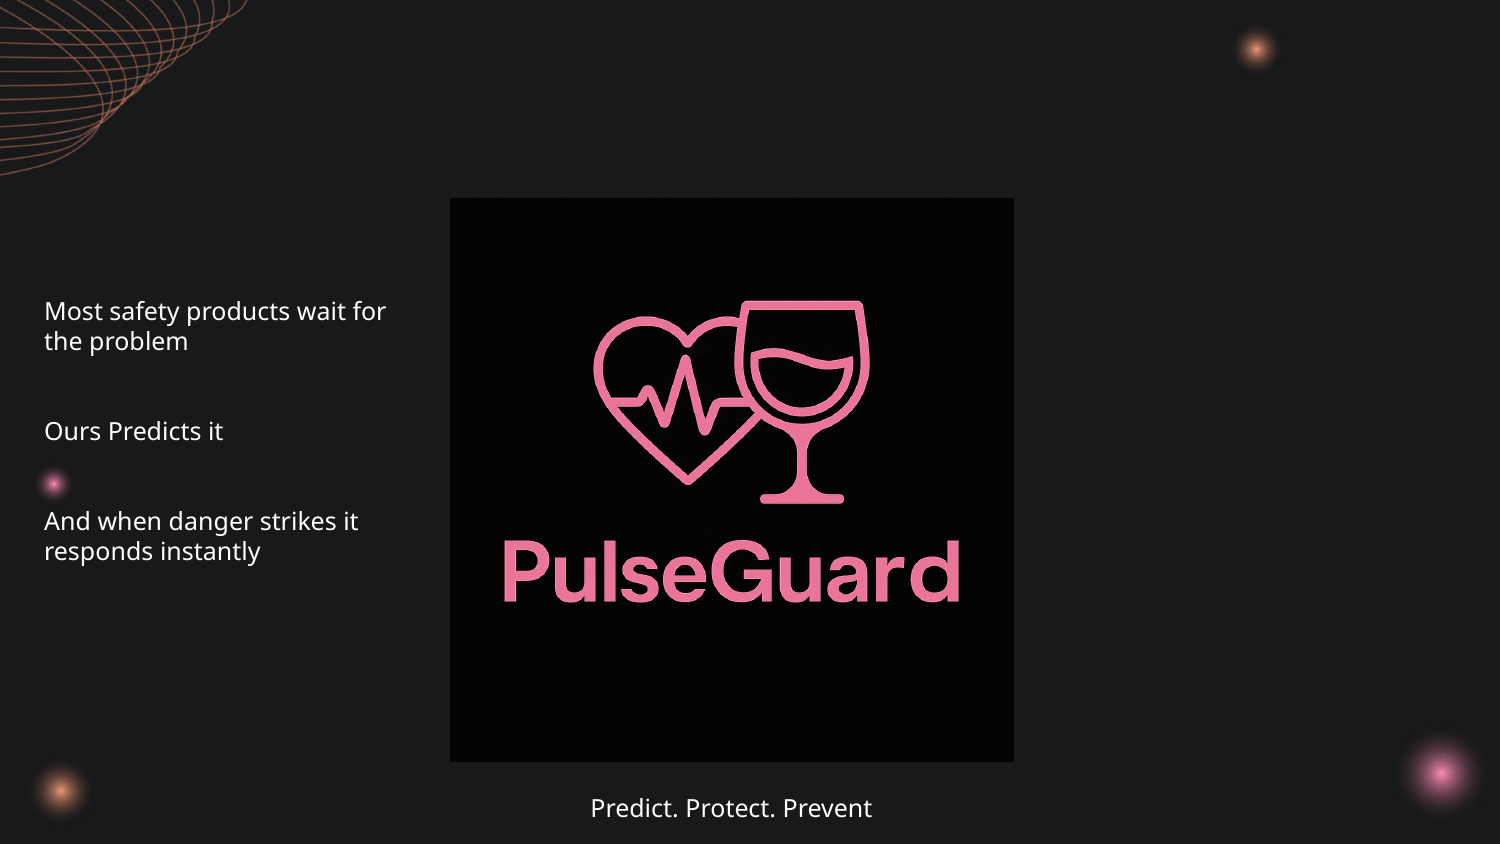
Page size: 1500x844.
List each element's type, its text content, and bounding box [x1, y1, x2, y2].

picture [1391, 723, 1491, 825]
picture [1229, 21, 1284, 78]
text_box Predict. Protect. Prevent [485, 777, 978, 838]
picture [0, 0, 251, 248]
picture [449, 197, 1014, 762]
text_box Most safety products wait for the problem Ours Predicts it And when danger strikes it responds instantly [29, 280, 413, 581]
picture [26, 755, 96, 827]
